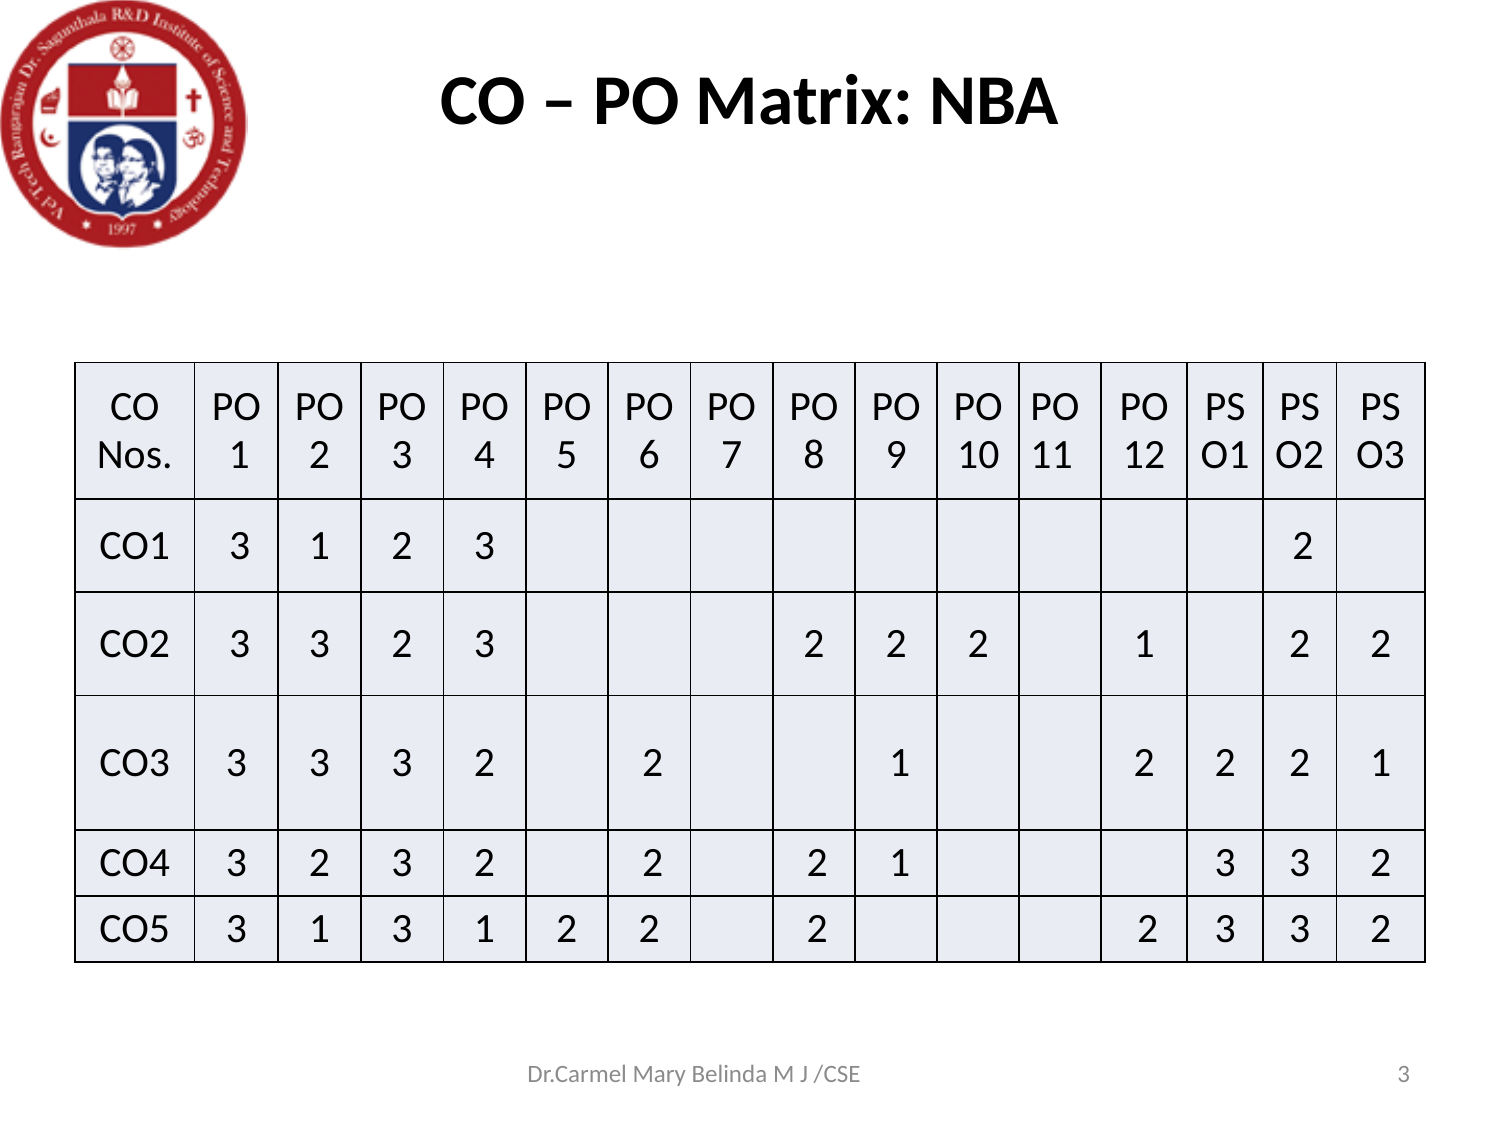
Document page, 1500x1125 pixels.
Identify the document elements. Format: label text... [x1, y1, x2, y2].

title CO – PO Matrix: NBA [253, 45, 1425, 233]
table_cell [527, 831, 607, 895]
table_header PO11 [1020, 363, 1100, 498]
table_cell CO1 [76, 500, 194, 591]
table_cell 2 [527, 897, 607, 961]
table_header PSO2 [1264, 363, 1336, 498]
table_cell 3 [195, 593, 277, 695]
table_header CO Nos. [76, 363, 194, 498]
table_cell 2 [609, 831, 690, 895]
table_cell 2 [362, 500, 443, 591]
table_cell 2 [1337, 831, 1424, 895]
table_cell CO3 [76, 696, 194, 829]
table_header PO9 [856, 363, 936, 498]
table_cell 3 [195, 500, 277, 591]
table_cell 2 [774, 831, 854, 895]
table_cell [691, 897, 772, 961]
table_cell [1337, 500, 1424, 591]
table_cell 3 [362, 831, 443, 895]
table_cell [691, 500, 772, 591]
table_cell 2 [362, 593, 443, 695]
table_cell 2 [1264, 593, 1336, 695]
table_cell 2 [609, 897, 690, 961]
table_header PSO3 [1337, 363, 1424, 498]
table_cell [527, 500, 607, 591]
table_header PO7 [691, 363, 772, 498]
table_cell [691, 831, 772, 895]
table_cell 2 [279, 831, 360, 895]
slide_number 3 [1074, 1042, 1425, 1103]
table_cell 3 [195, 831, 277, 895]
table_cell 3 [444, 593, 525, 695]
table_cell 2 [1337, 593, 1424, 695]
table_cell 3 [362, 897, 443, 961]
table_cell [1188, 593, 1262, 695]
table_cell 3 [444, 500, 525, 591]
table_cell [1020, 696, 1100, 829]
table_cell 2 [774, 593, 854, 695]
table_cell 3 [1188, 831, 1262, 895]
table_cell [1102, 500, 1186, 591]
table_cell 2 [444, 696, 525, 829]
table_header PO5 [527, 363, 607, 498]
table_header PSO1 [1188, 363, 1262, 498]
table_cell 3 [1188, 897, 1262, 961]
table_header PO3 [362, 363, 443, 498]
table_cell 3 [1264, 831, 1336, 895]
table_cell 2 [774, 897, 854, 961]
table_cell [527, 593, 607, 695]
table_cell [1020, 500, 1100, 591]
table_cell 3 [362, 696, 443, 829]
table_header PO8 [774, 363, 854, 498]
table_cell [938, 897, 1018, 961]
table_cell 3 [279, 696, 360, 829]
table_cell 1 [1102, 593, 1186, 695]
table_cell 3 [1264, 897, 1336, 961]
table_cell CO5 [76, 897, 194, 961]
table_cell [774, 500, 854, 591]
table_cell [1020, 593, 1100, 695]
table_cell 2 [609, 696, 690, 829]
table_cell [1102, 831, 1186, 895]
table_header PO2 [279, 363, 360, 498]
table_cell [938, 696, 1018, 829]
table_cell 2 [1102, 897, 1186, 961]
table_cell 2 [856, 593, 936, 695]
table_cell 1 [856, 831, 936, 895]
table_header PO12 [1102, 363, 1186, 498]
table_cell 1 [279, 897, 360, 961]
table_cell CO4 [76, 831, 194, 895]
table_cell 2 [1264, 696, 1336, 829]
table_header PO1 [195, 363, 277, 498]
table_cell [691, 593, 772, 695]
table_cell [1020, 831, 1100, 895]
table_cell [856, 500, 936, 591]
table_header PO6 [609, 363, 690, 498]
table_cell [1188, 500, 1262, 591]
table_cell [856, 897, 936, 961]
table_header PO10 [938, 363, 1018, 498]
picture [0, 0, 249, 251]
table_cell 2 [1264, 500, 1336, 591]
table_cell CO2 [76, 593, 194, 695]
table_cell 1 [856, 696, 936, 829]
table_cell [938, 500, 1018, 591]
table_cell 3 [195, 696, 277, 829]
table_cell 1 [279, 500, 360, 591]
footer Dr.Carmel Mary Belinda M J /CSE [512, 1042, 988, 1103]
table_cell [691, 696, 772, 829]
table_cell 2 [1102, 696, 1186, 829]
table_cell 2 [444, 831, 525, 895]
table_cell 2 [938, 593, 1018, 695]
table_cell [527, 696, 607, 829]
table_cell [609, 500, 690, 591]
table_cell 2 [1337, 897, 1424, 961]
table_cell [938, 831, 1018, 895]
table_header PO4 [444, 363, 525, 498]
table_cell 3 [195, 897, 277, 961]
table_cell 3 [279, 593, 360, 695]
table_cell [1020, 897, 1100, 961]
table_cell 1 [444, 897, 525, 961]
table_cell [609, 593, 690, 695]
table_cell 2 [1188, 696, 1262, 829]
table_cell [774, 696, 854, 829]
table_cell 1 [1337, 696, 1424, 829]
